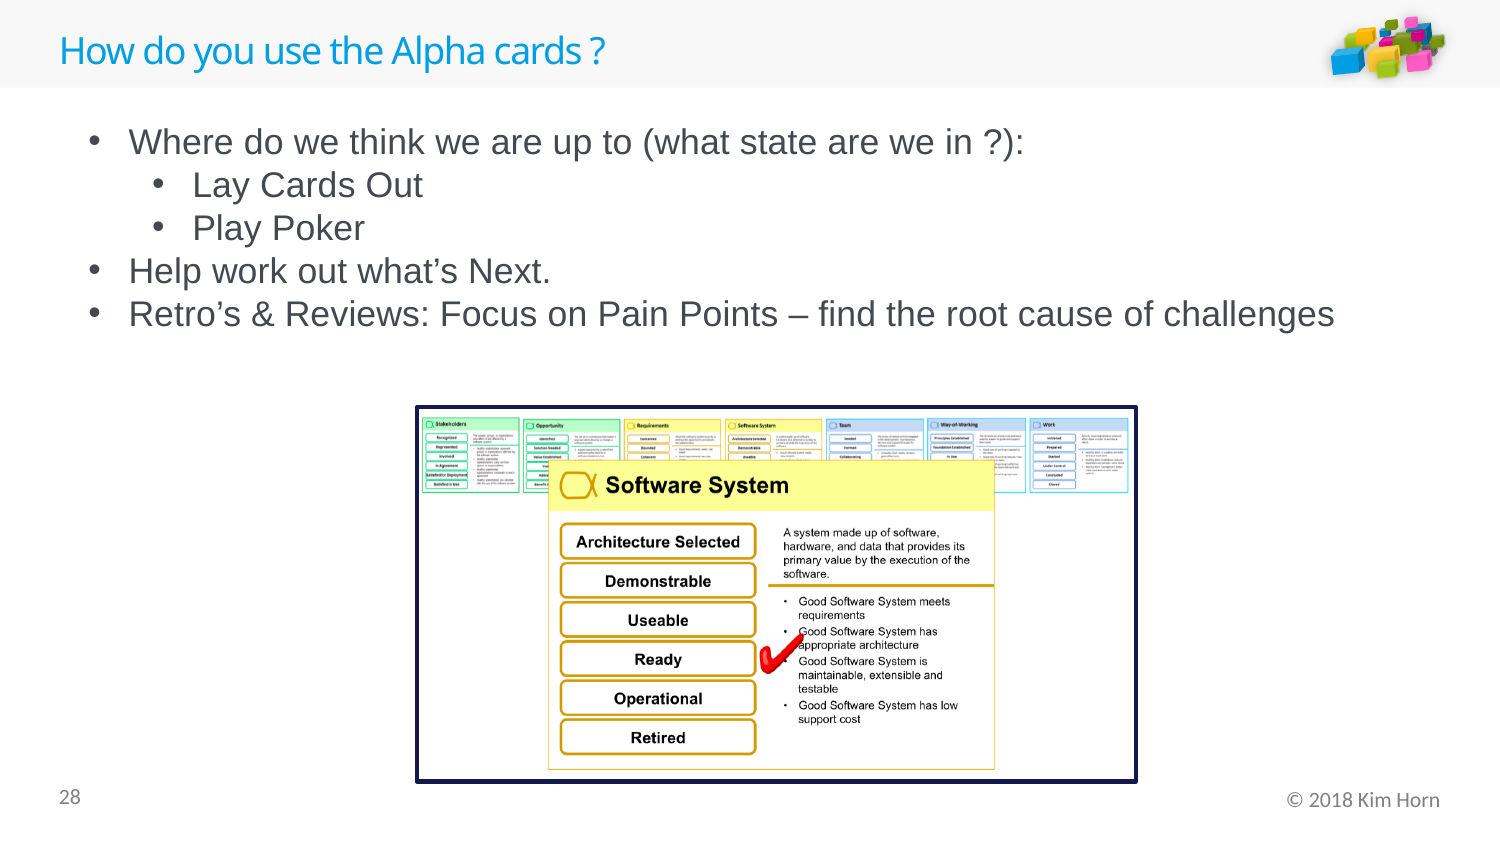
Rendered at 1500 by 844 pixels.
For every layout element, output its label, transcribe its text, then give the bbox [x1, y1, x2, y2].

text_box Where do we think we are up to (what state are we in ?): Lay Cards Out Play Poker Help work out what’s Next. Retro’s & Reviews: Focus on Pain Points – find the root cause of challenges [73, 111, 1408, 384]
picture [418, 408, 1134, 780]
title How do you use the Alpha cards ? [58, 31, 1267, 73]
